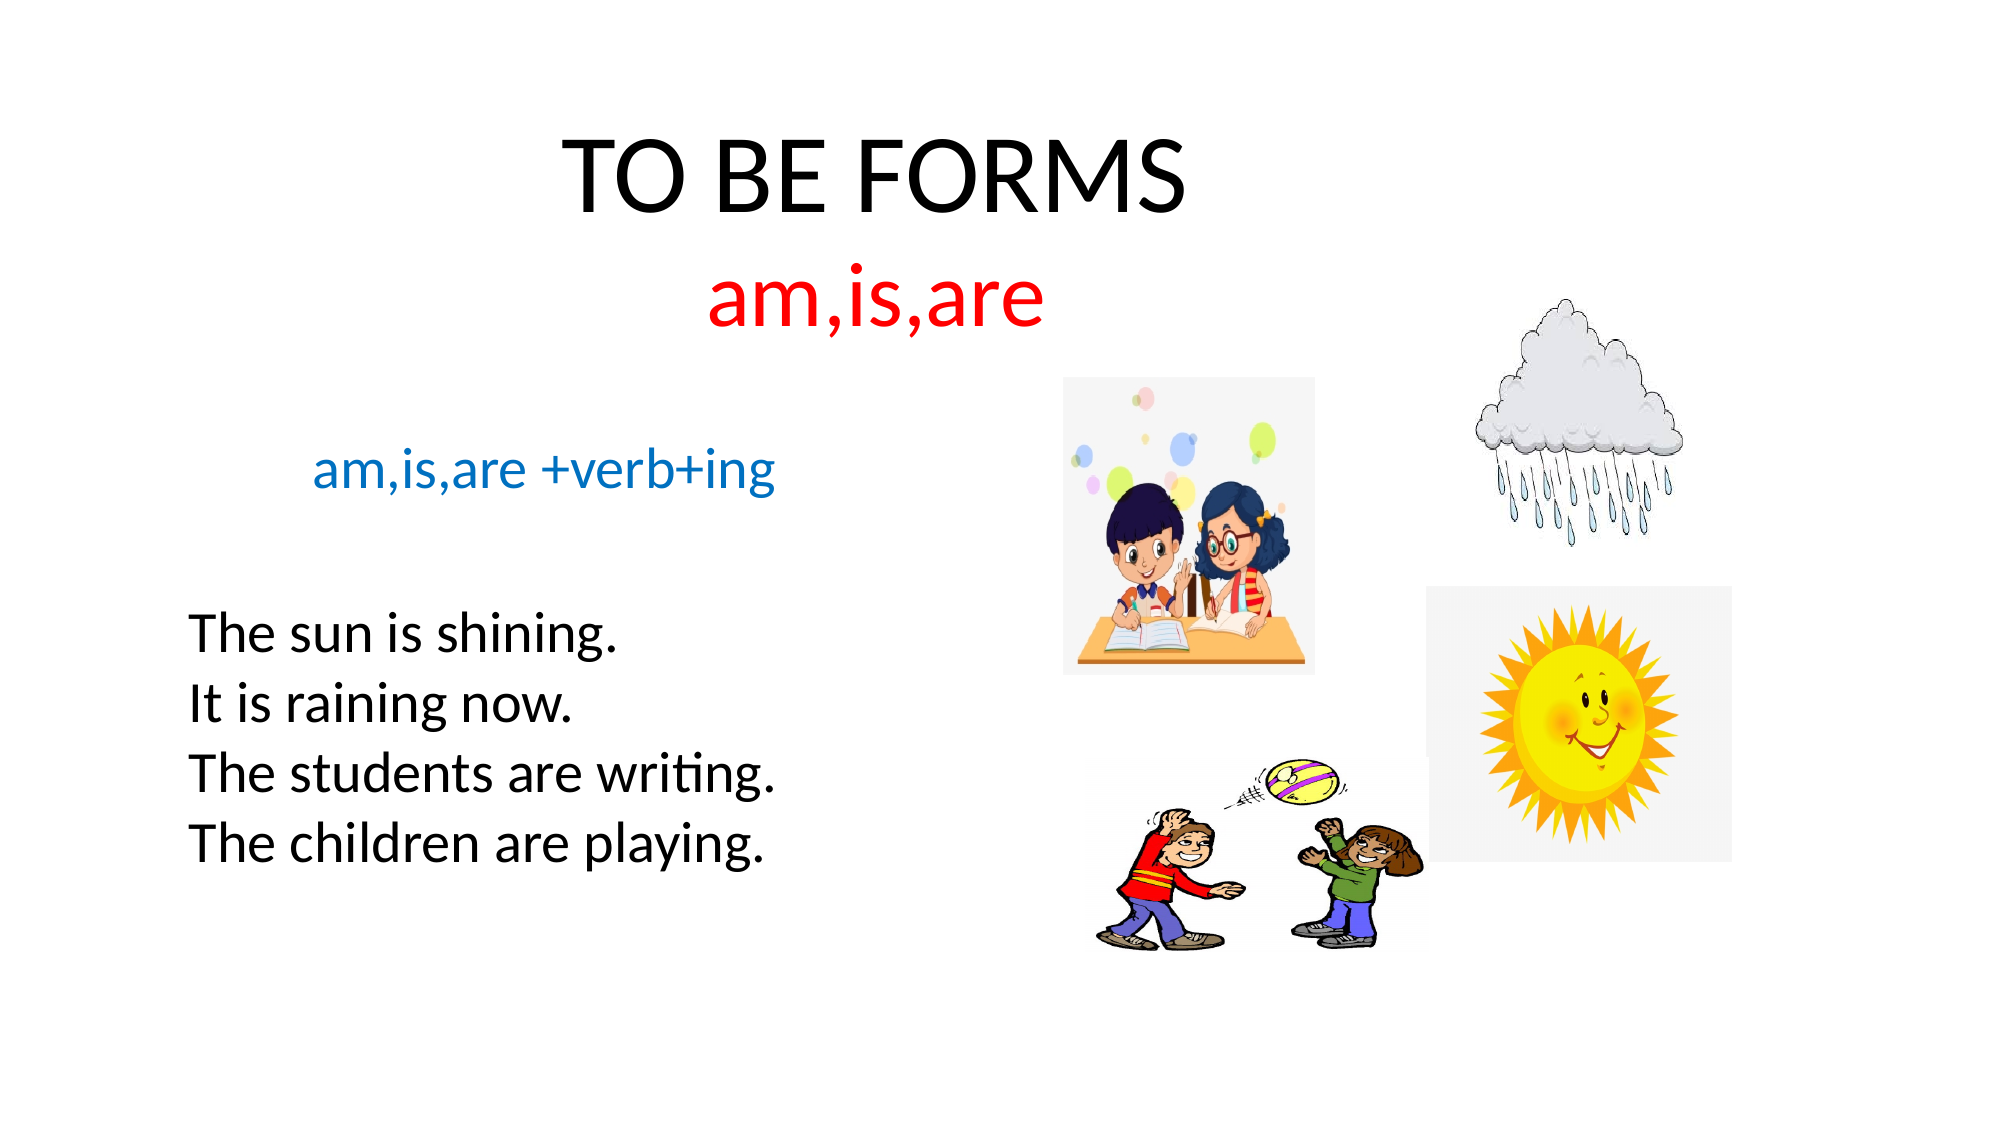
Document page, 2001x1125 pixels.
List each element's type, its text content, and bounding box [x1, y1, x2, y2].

text_box The sun is shining. It is raining now. The students are writing. The children are playing. [174, 586, 793, 882]
picture [1084, 586, 1732, 952]
picture [1475, 298, 1683, 547]
text_box am,is,are +verb+ing [284, 422, 791, 507]
text_box TO BE FORMS am,is,are [470, 92, 1205, 353]
picture [1063, 377, 1315, 675]
